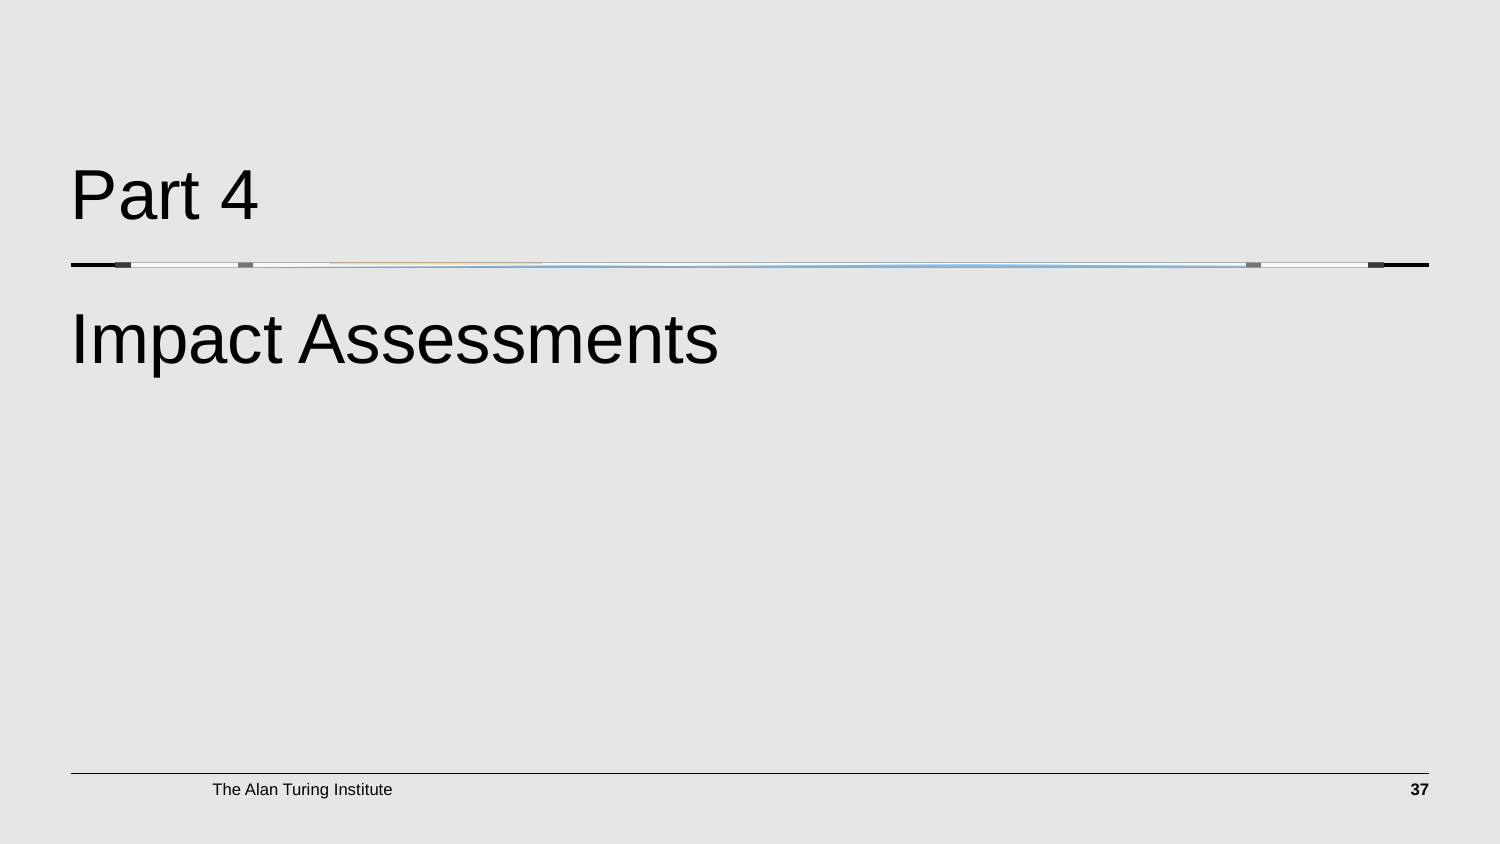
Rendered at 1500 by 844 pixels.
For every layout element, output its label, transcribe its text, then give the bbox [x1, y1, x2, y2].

slide_number 37 [1340, 774, 1430, 799]
title Part 4 Impact Assessments [70, 276, 1430, 381]
title Part 4 Impact Assessments [70, 161, 1430, 262]
picture [70, 262, 1430, 268]
